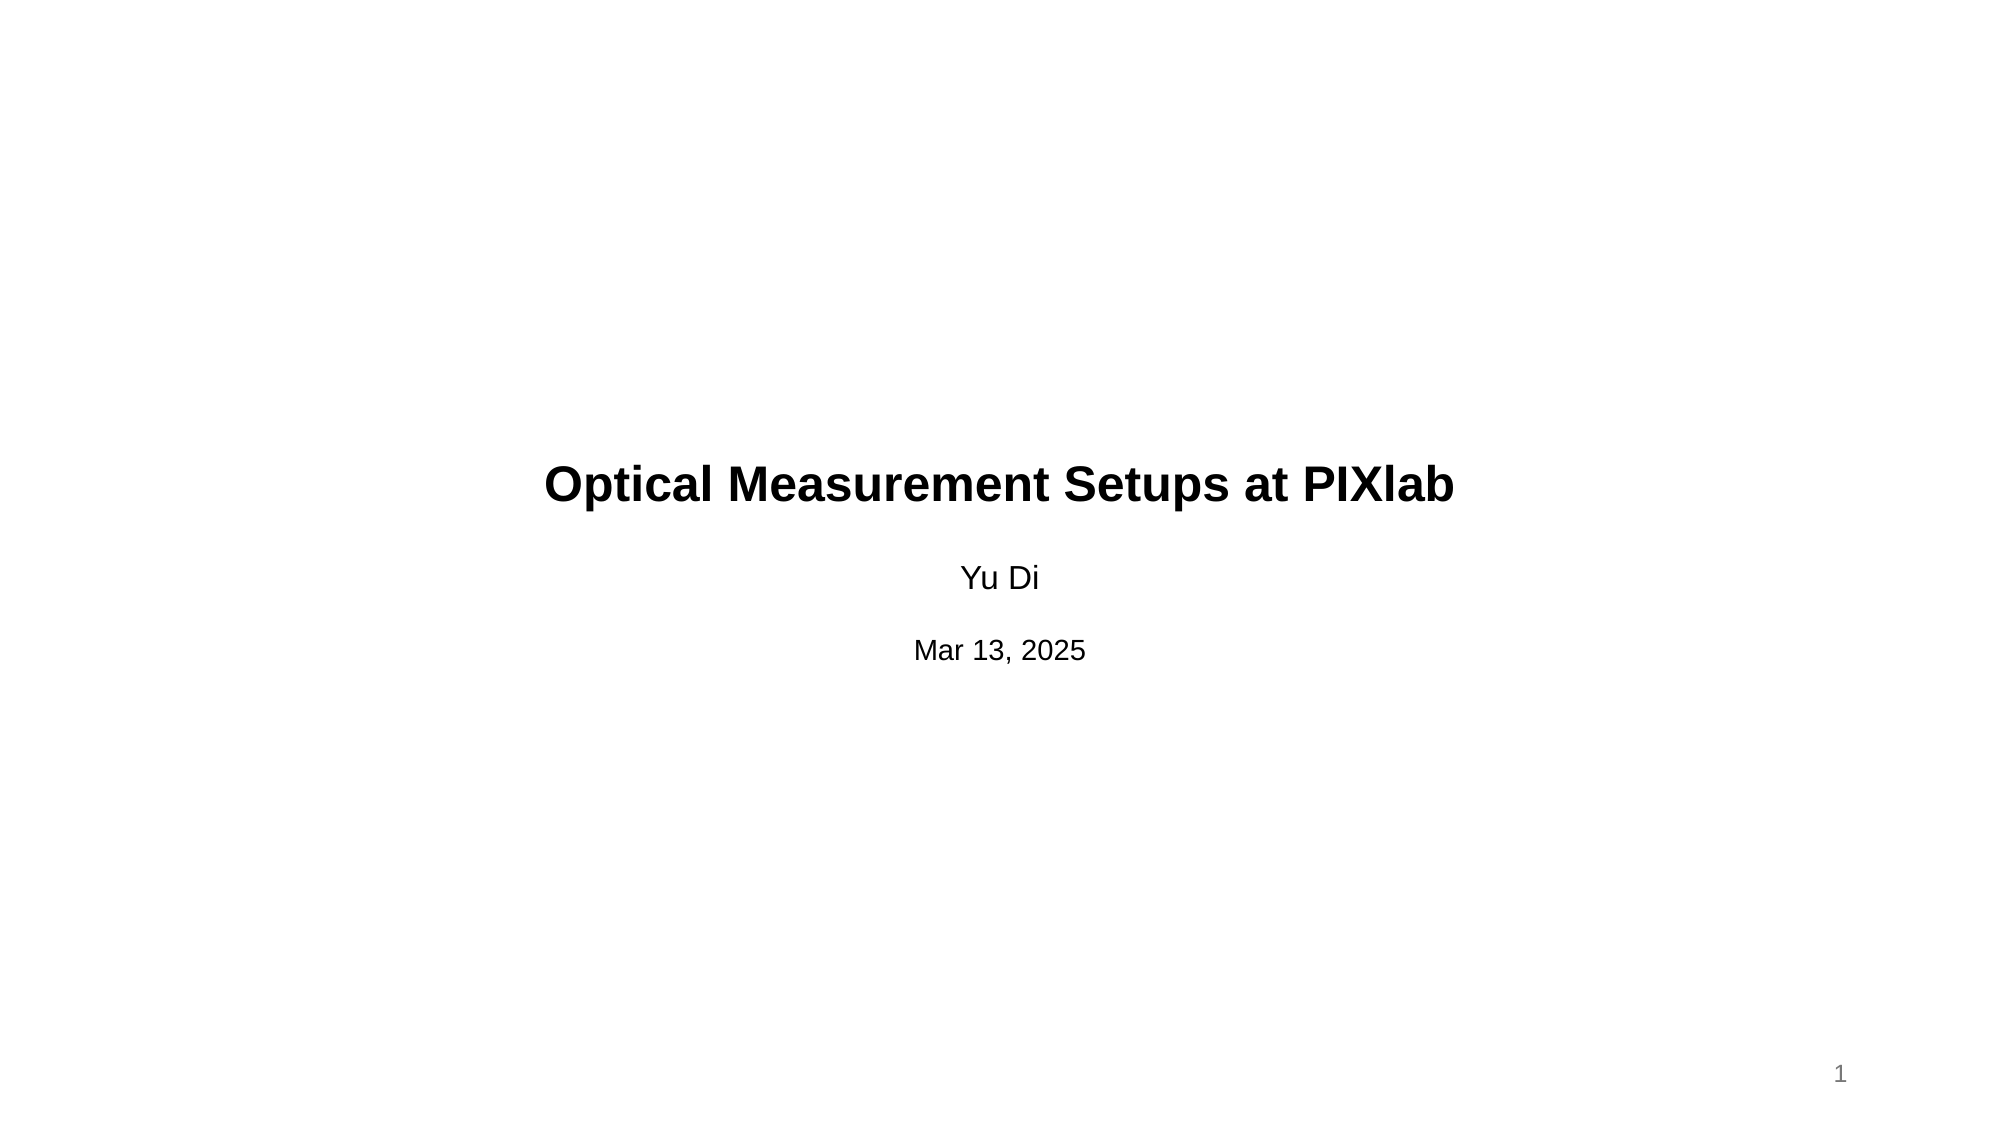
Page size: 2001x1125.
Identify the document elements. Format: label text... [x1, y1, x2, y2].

text_box Optical Measurement Setups at PIXlab Yu Di Mar 13, 2025 [468, 443, 1532, 674]
slide_number 1 [1412, 1042, 1863, 1103]
